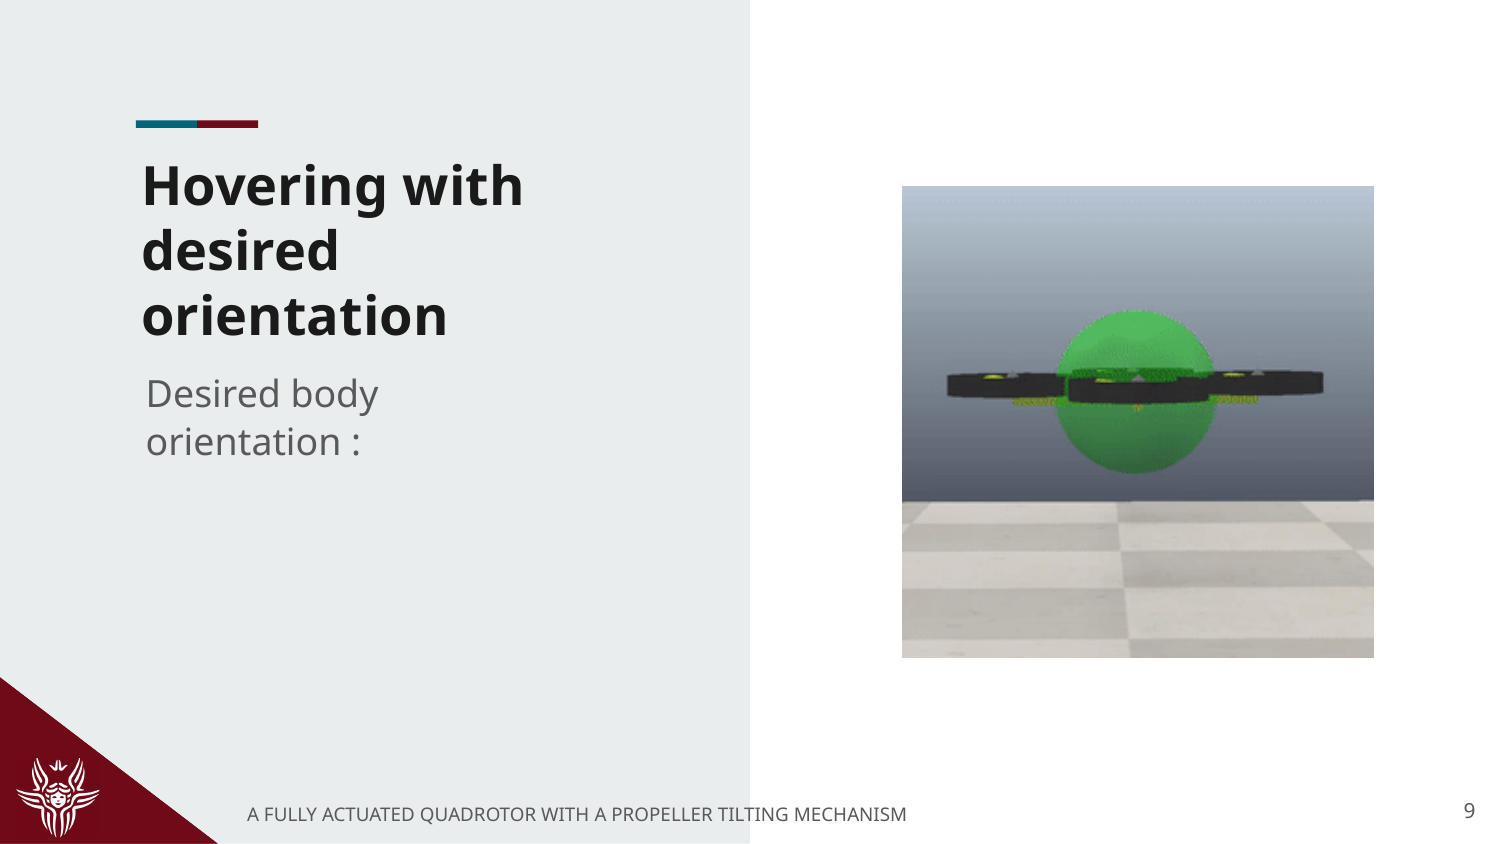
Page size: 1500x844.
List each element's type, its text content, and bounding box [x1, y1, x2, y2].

subtitle A FULLY ACTUATED QUADROTOR WITH A PROPELLER TILTING MECHANISM [232, 783, 1193, 839]
picture [16, 758, 100, 839]
title Hovering with desired orientation [126, 136, 668, 360]
slide_number 9 [1400, 779, 1491, 844]
picture [902, 186, 1374, 658]
